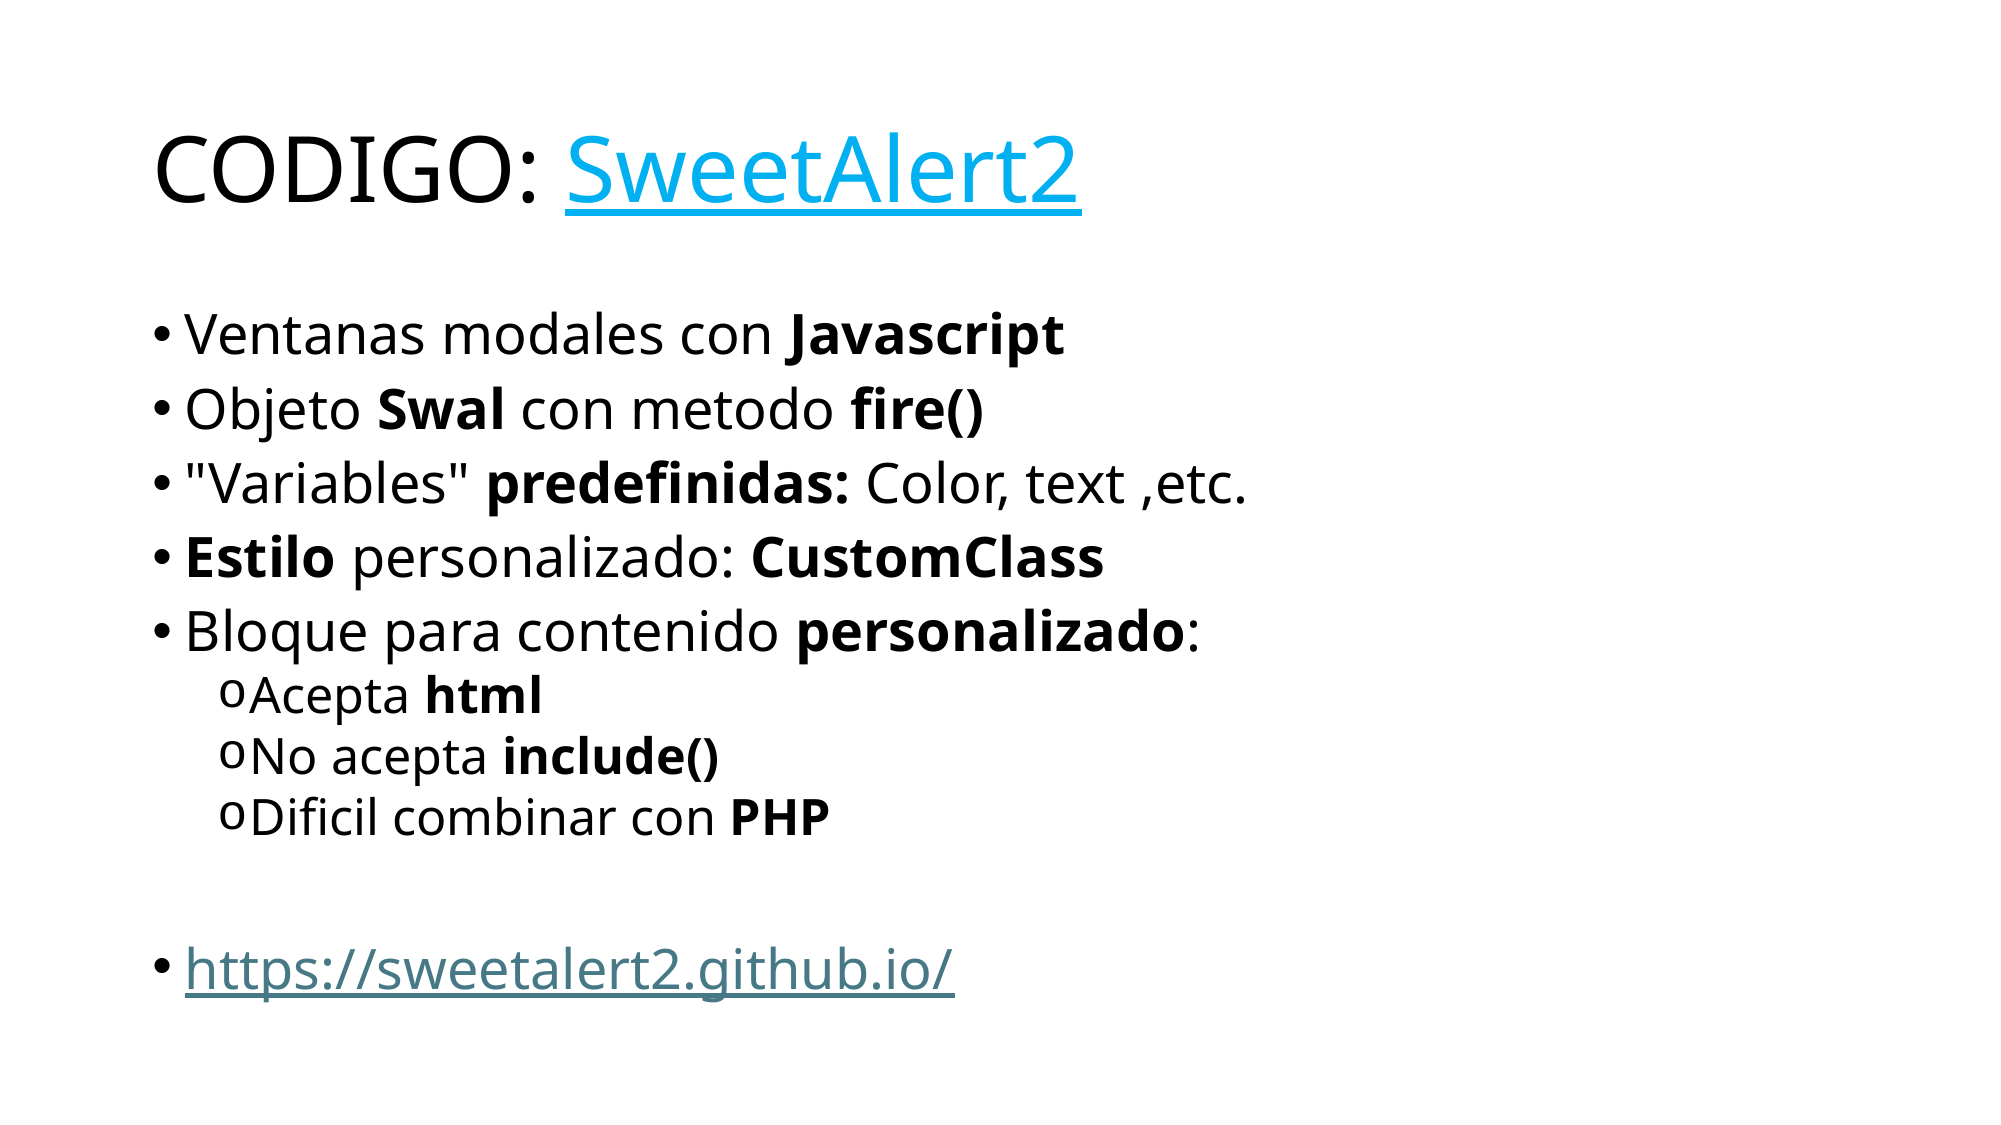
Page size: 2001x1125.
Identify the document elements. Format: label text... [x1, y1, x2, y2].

title CODIGO: SweetAlert2 [137, 59, 1863, 278]
list Ventanas modales con Javascript Objeto Swal con metodo fire() "Variables" predefinidas: Color, text ,etc. Estilo personalizado: CustomClass Bloque para contenido personalizado: Acepta html No acepta include() Dificil combinar con PHP https://sweetalert2.github.io/ [137, 299, 1976, 1014]
